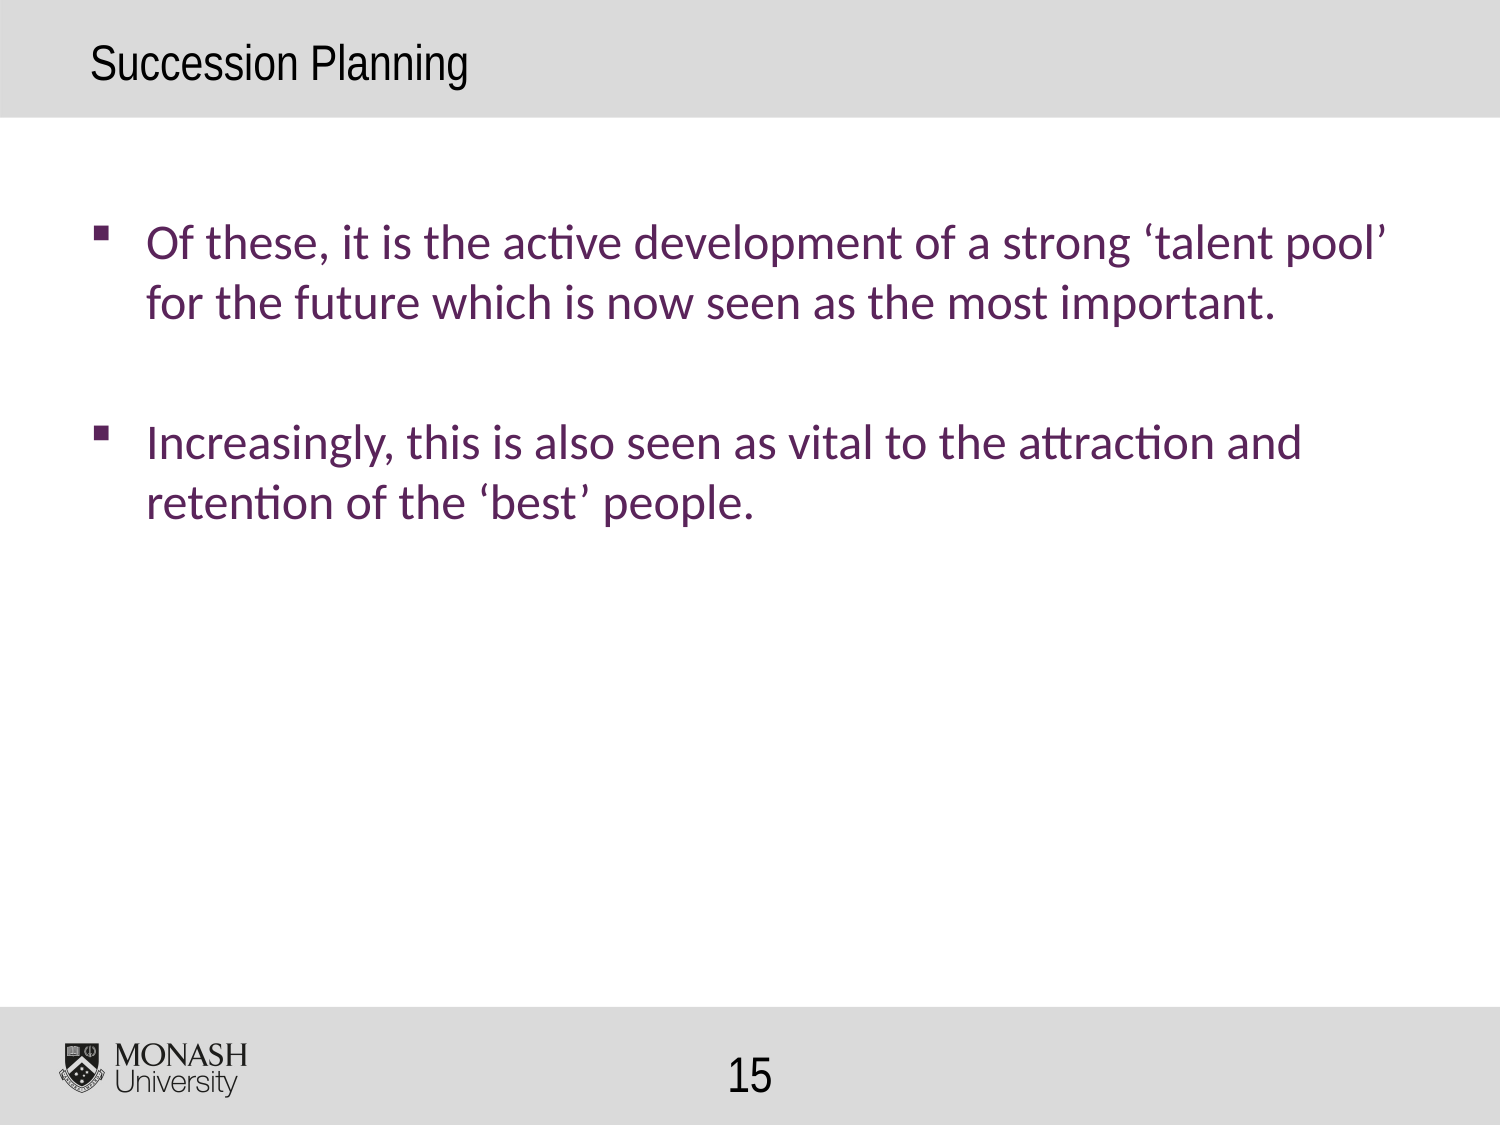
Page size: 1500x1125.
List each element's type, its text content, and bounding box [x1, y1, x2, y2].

list Of these, it is the active development of a strong ‘talent pool’ for the future which is now seen as the most important. Increasingly, this is also seen as vital to the attraction and retention of the ‘best’ people. [75, 201, 1440, 945]
picture [0, 0, 1500, 1125]
title Succession Planning [75, 23, 1425, 108]
